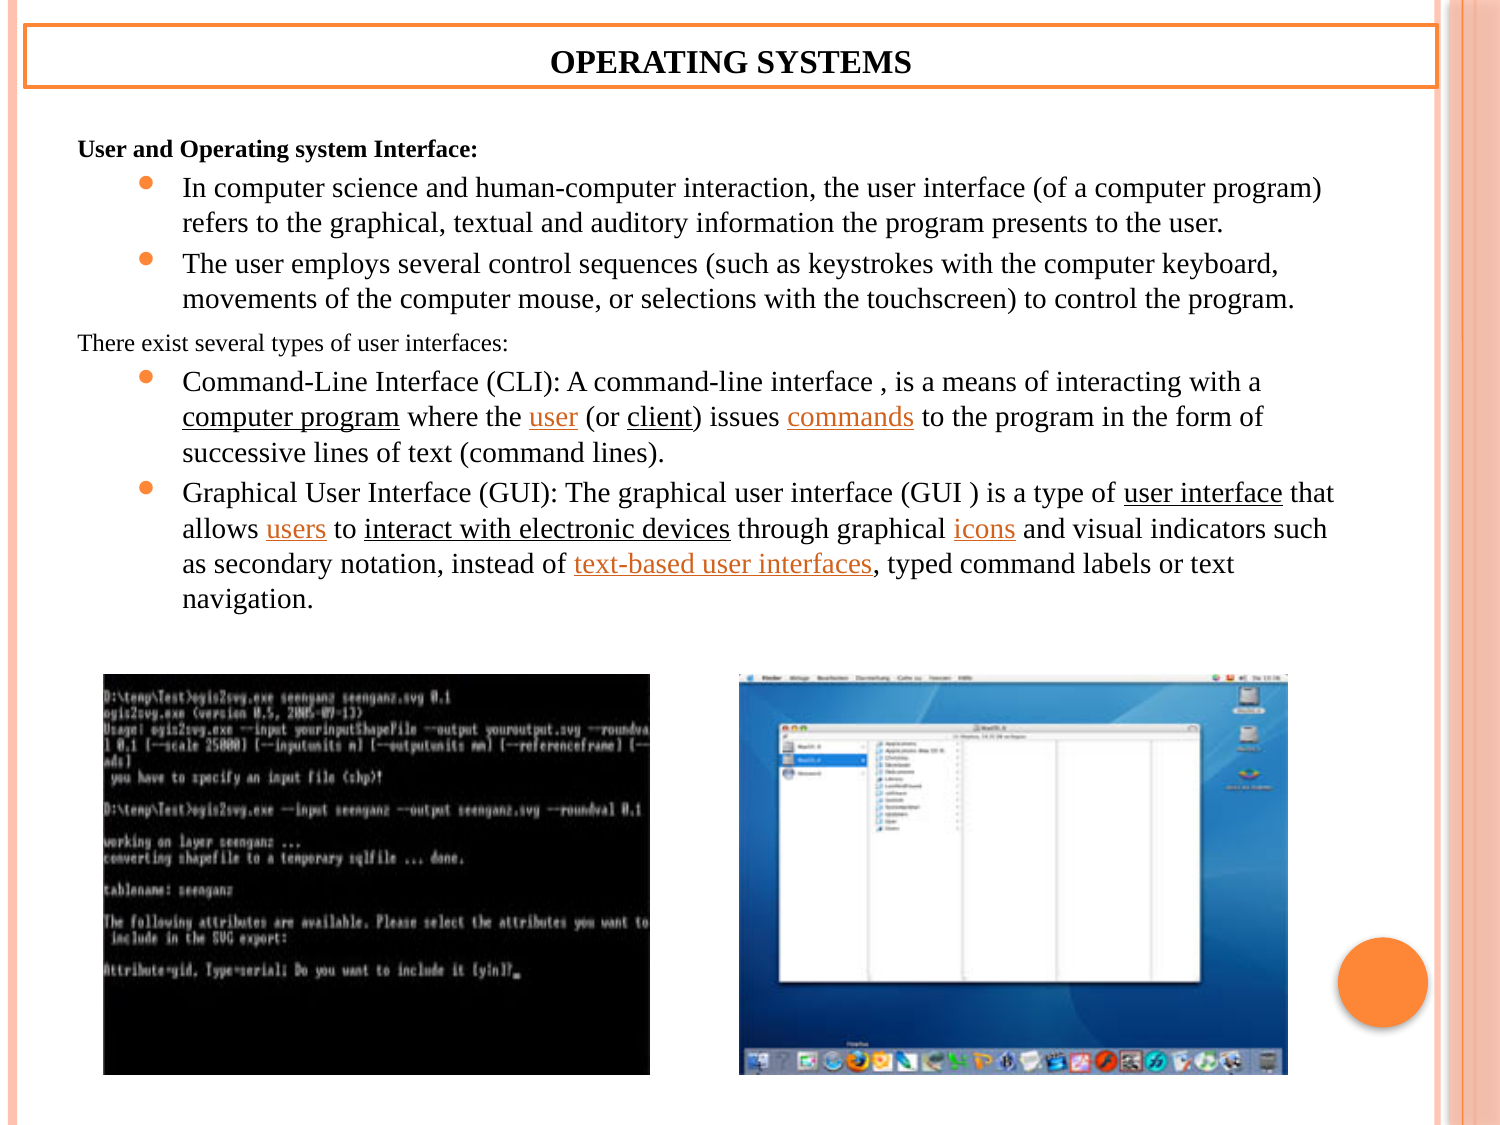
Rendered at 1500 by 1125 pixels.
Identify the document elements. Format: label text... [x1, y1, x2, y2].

picture [739, 674, 1288, 1076]
picture [102, 674, 651, 1076]
list User and Operating system Interface: In computer science and human-computer interaction, the user interface (of a computer program) refers to the graphical, textual and auditory information the program presents to the user. The user employs several control sequences (such as keystrokes with the computer keyboard, movements of the computer mouse, or selections with the touchscreen) to control the program. There exist several types of user interfaces: Command-Line Interface (CLI): A command-line interface , is a means of interacting with a computer program where the user (or client) issues commands to the program in the form of successive lines of text (command lines). Graphical User Interface (GUI): The graphical user interface (GUI ) is a type of user interface that allows users to interact with electronic devices through graphical icons and visual indicators such as secondary notation, instead of text-based user interfaces, typed command labels or text navigation. [62, 125, 1363, 1100]
text_box Operating Systems [23, 23, 1439, 89]
